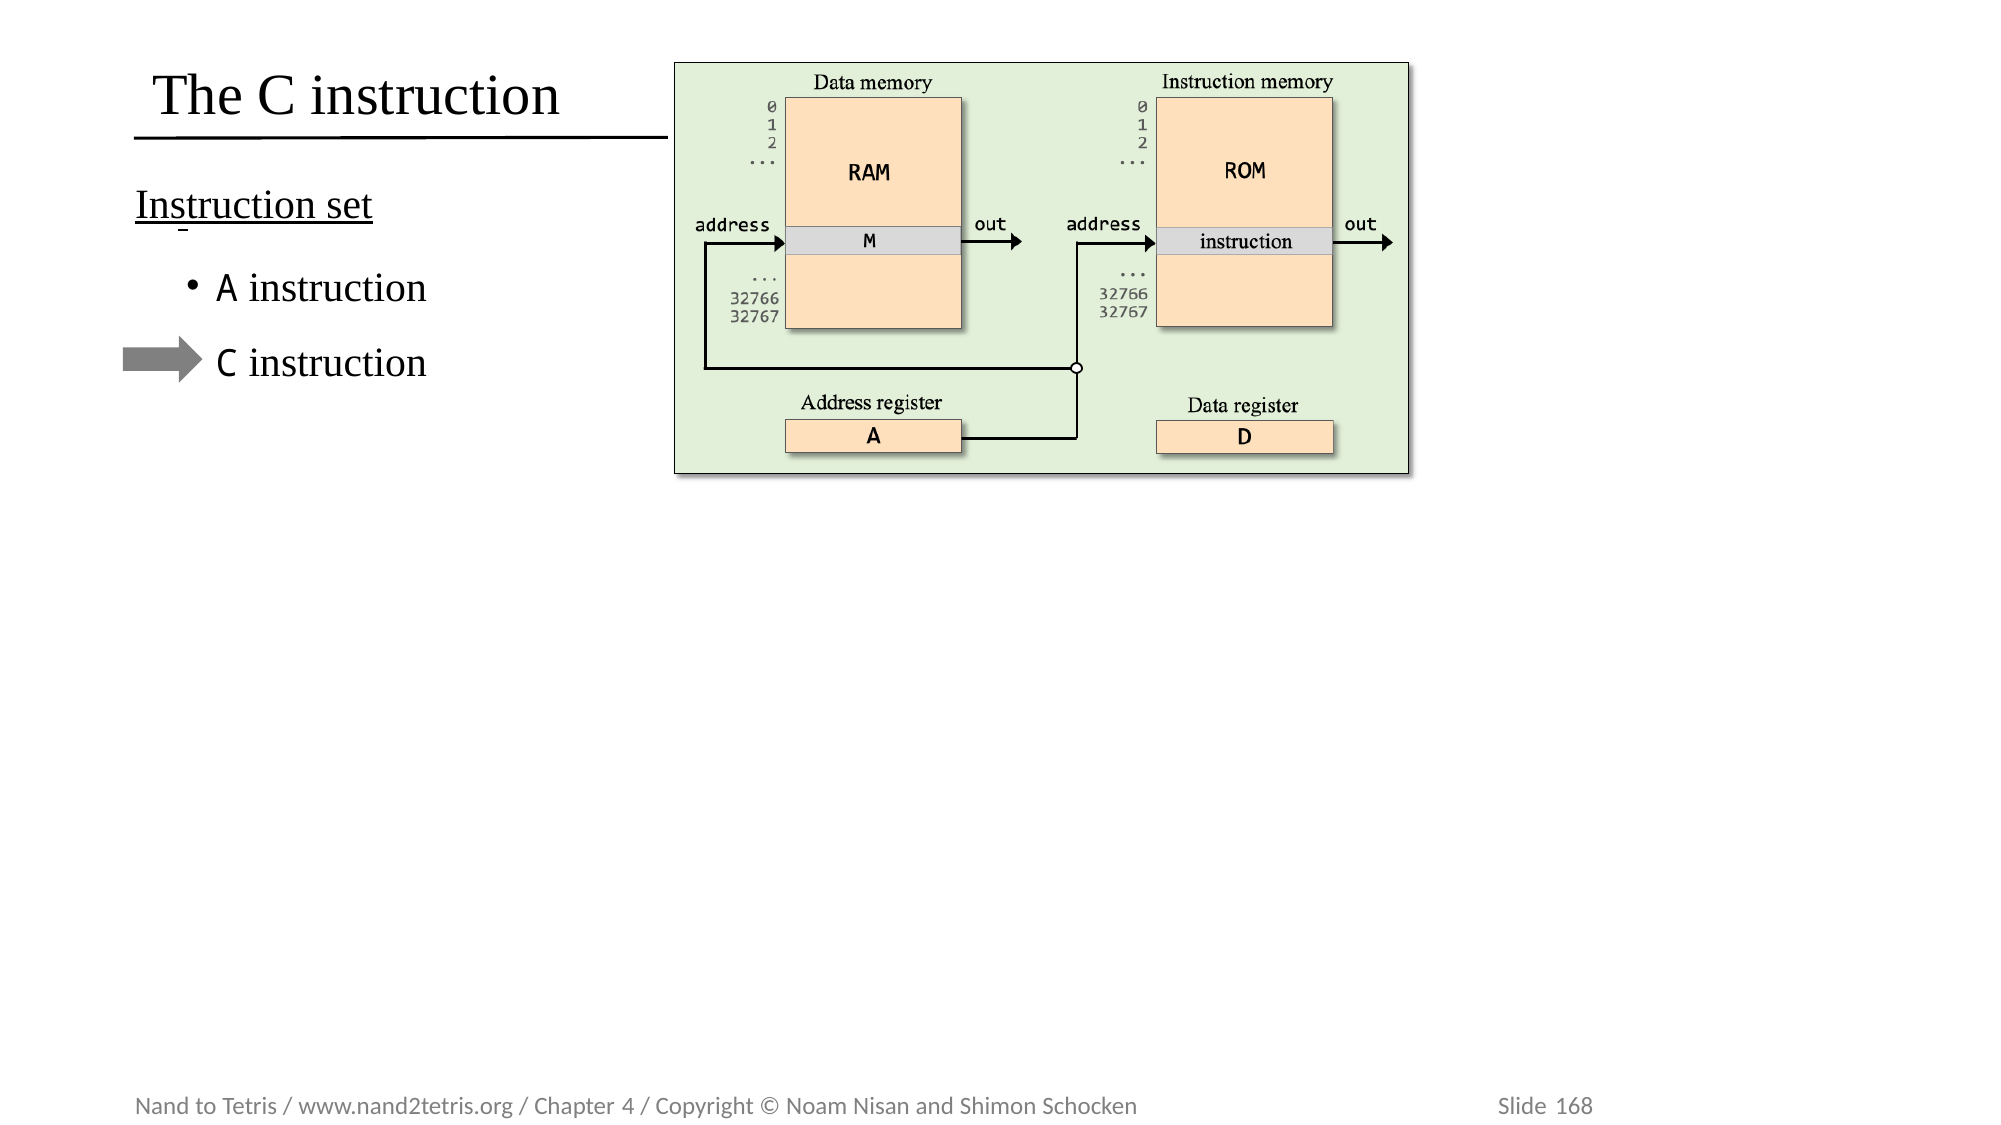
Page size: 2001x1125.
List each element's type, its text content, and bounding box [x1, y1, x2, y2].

picture [668, 57, 1422, 487]
text_box Instruction set [45, 169, 539, 235]
text_box A instruction C instruction [162, 177, 603, 407]
title The C instruction [137, 48, 1417, 144]
text_box [121, 333, 204, 386]
